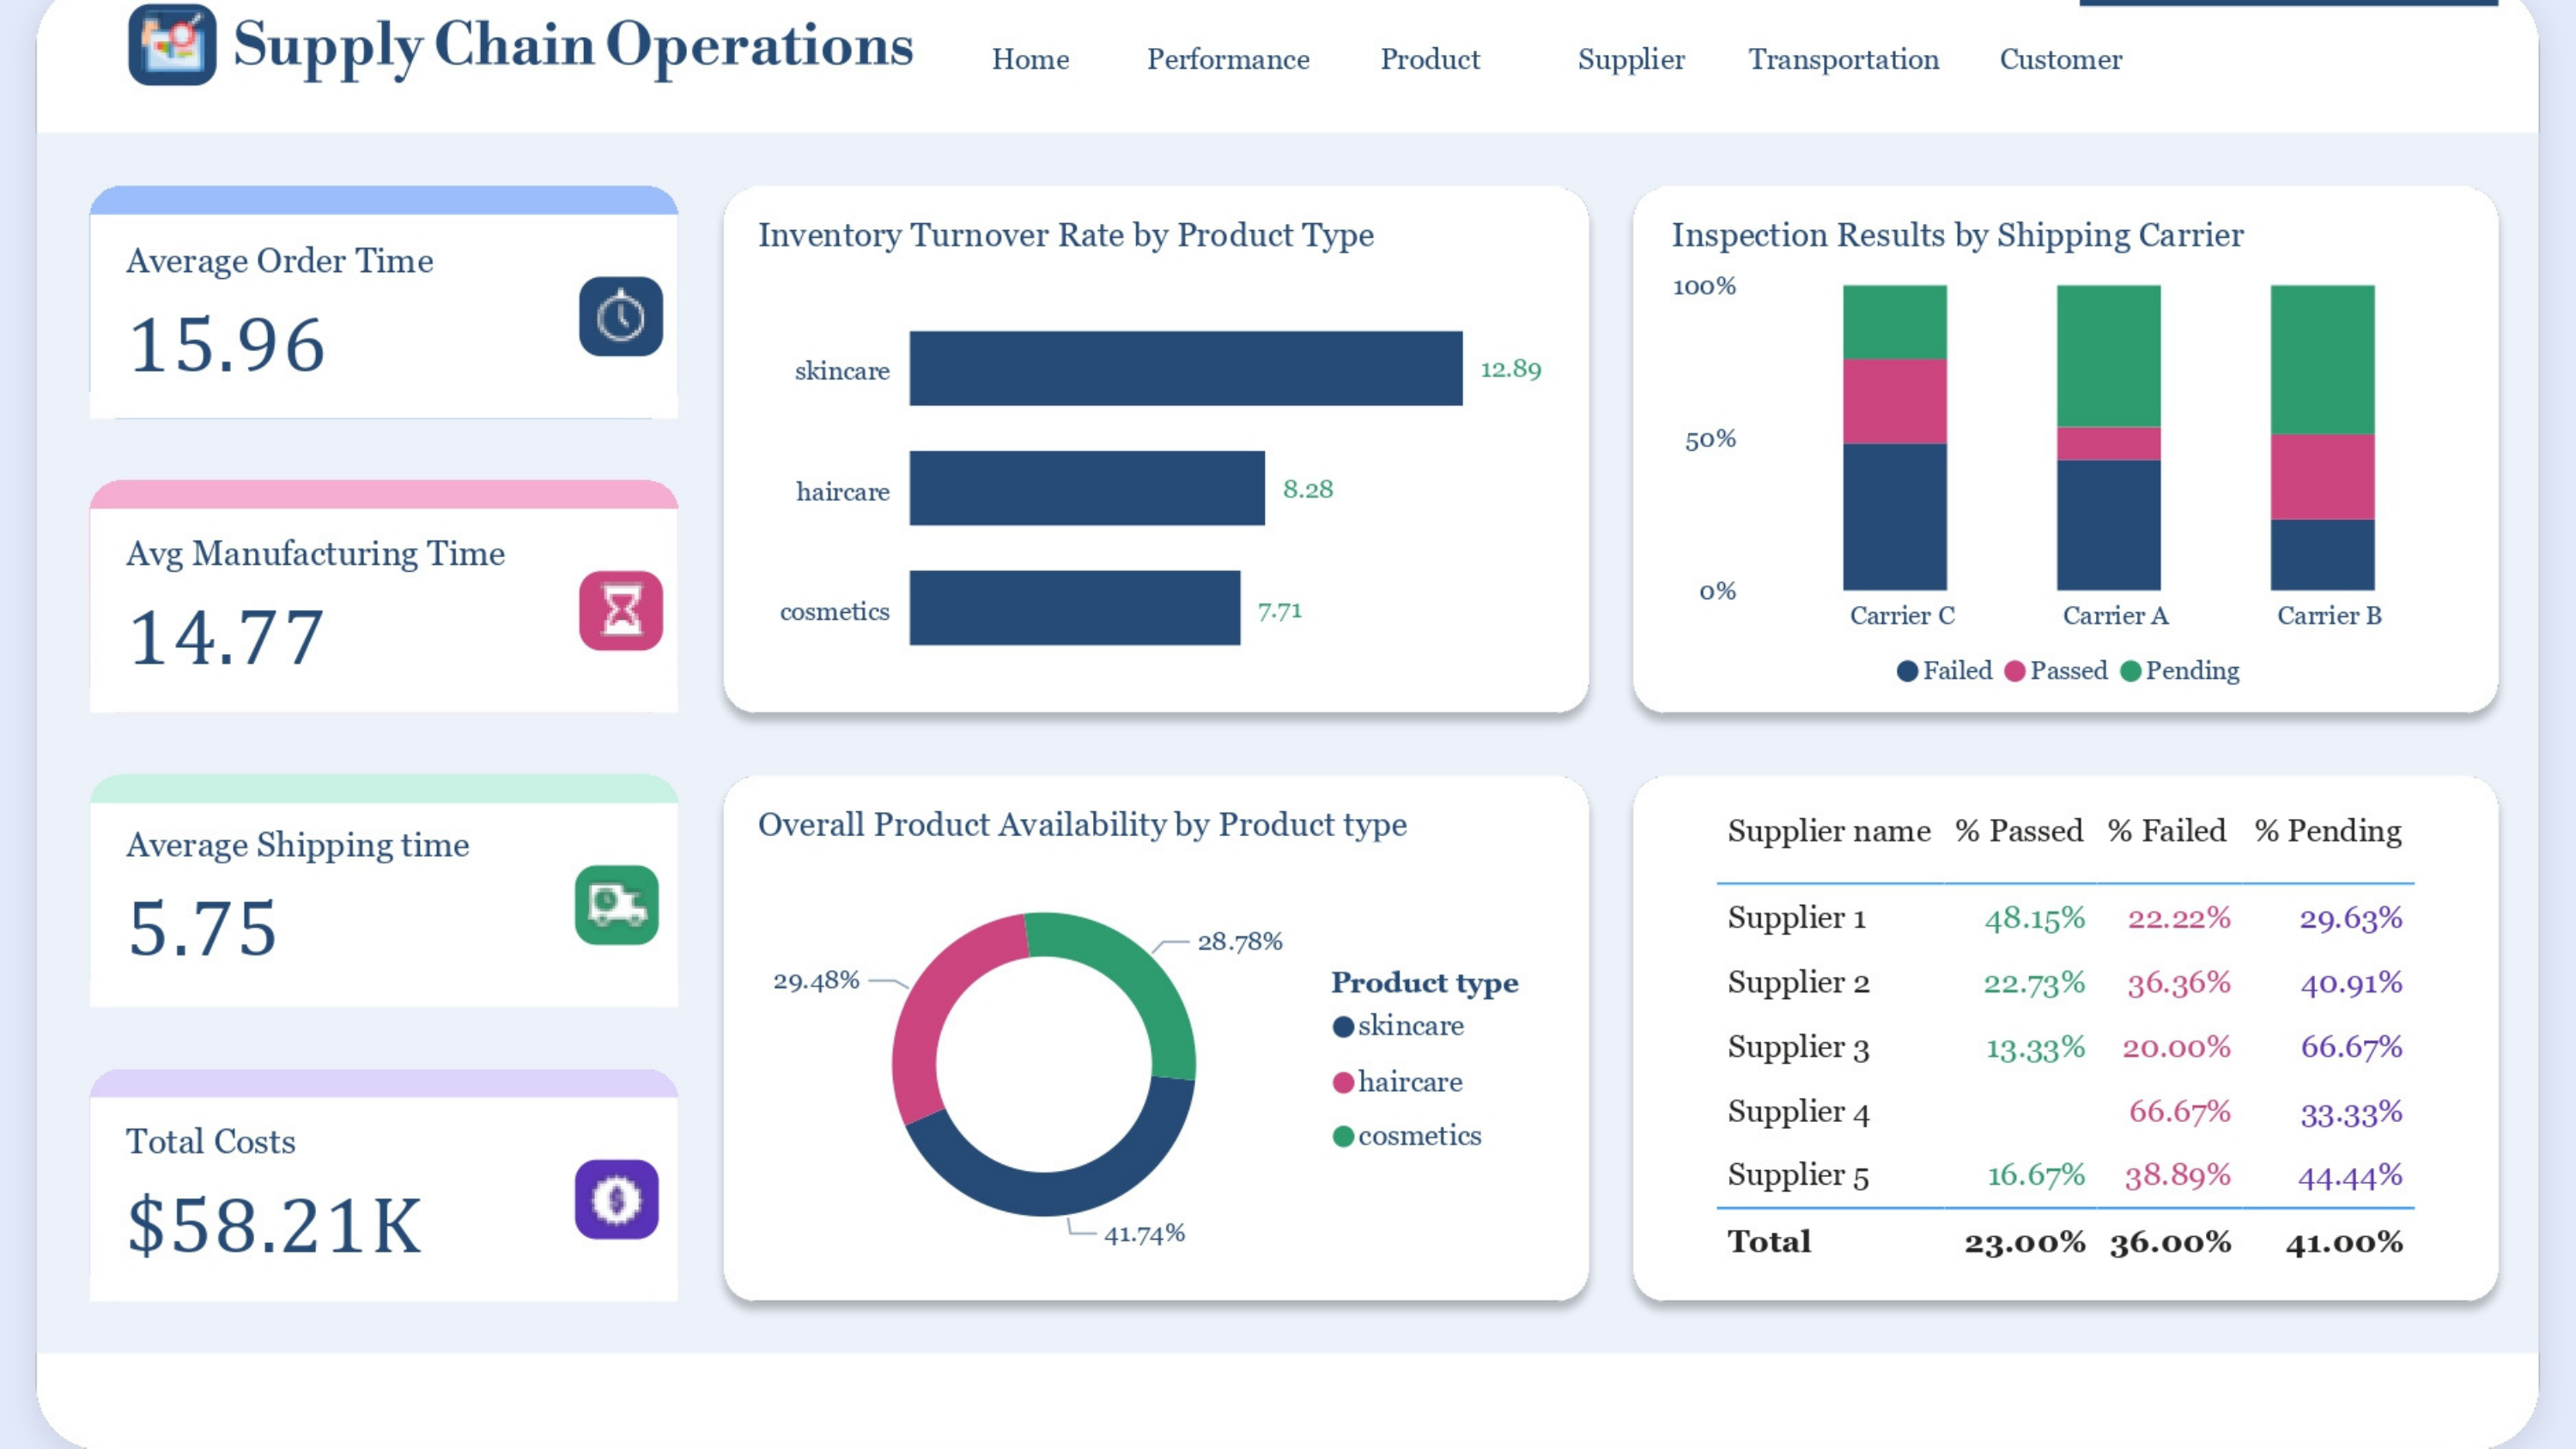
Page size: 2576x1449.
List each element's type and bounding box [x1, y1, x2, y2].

text_box [0, 0, 2576, 1449]
